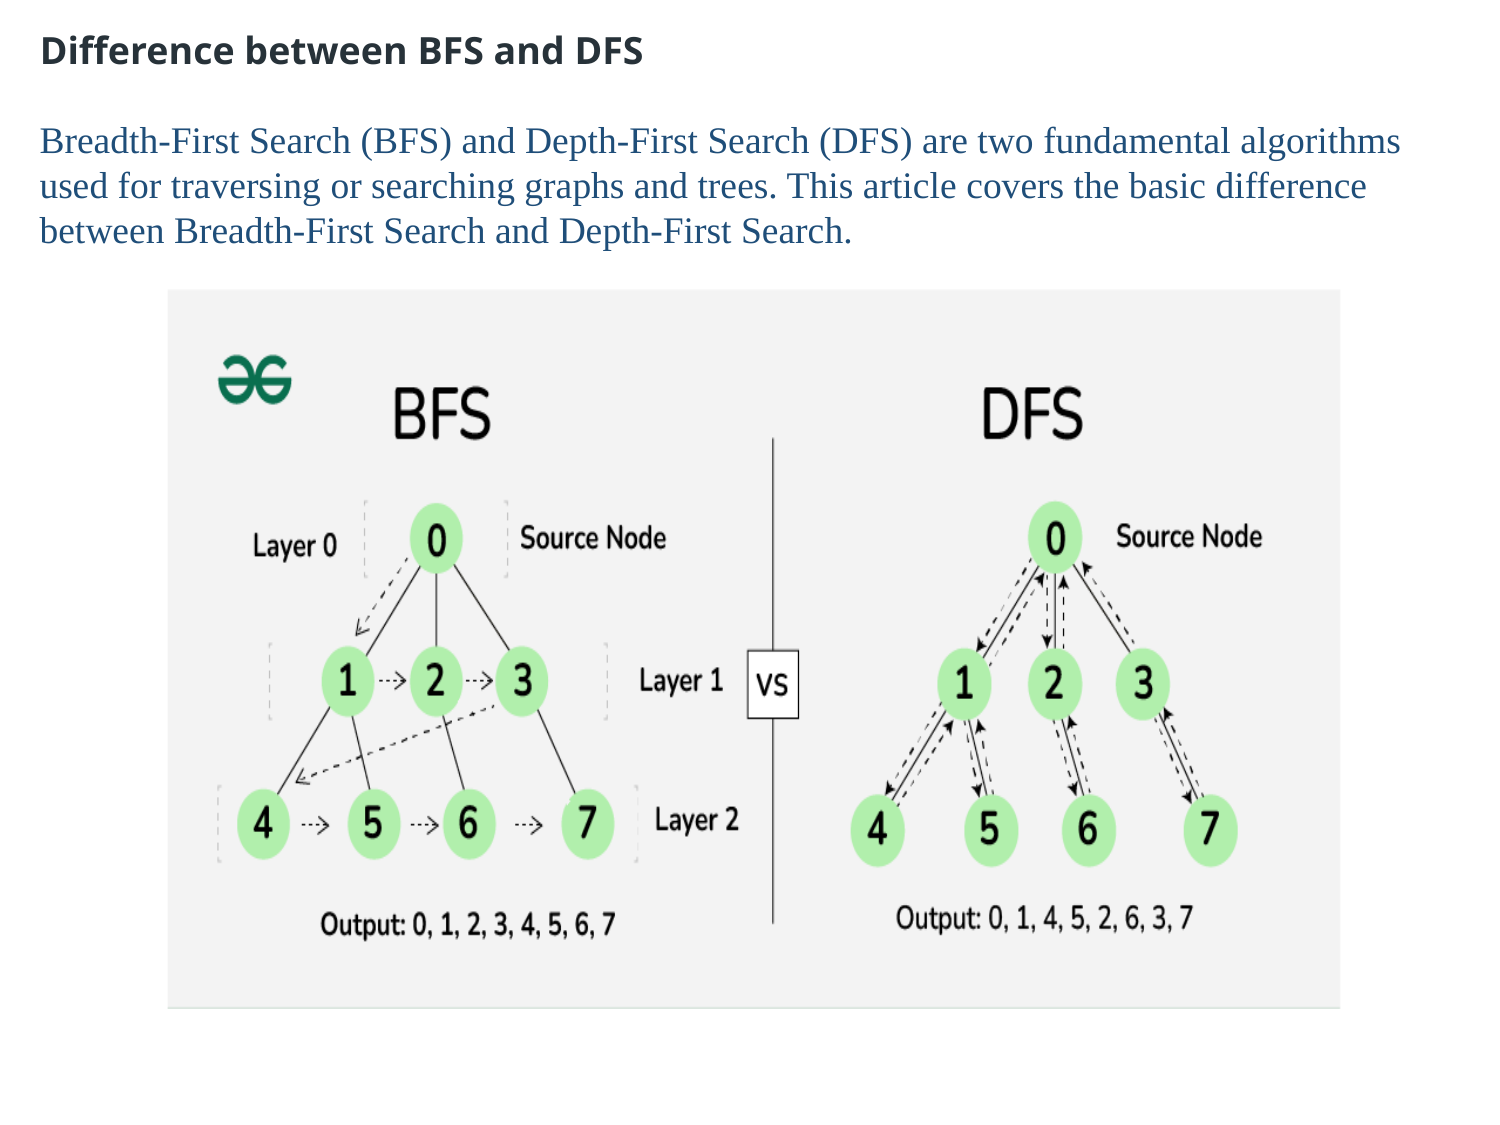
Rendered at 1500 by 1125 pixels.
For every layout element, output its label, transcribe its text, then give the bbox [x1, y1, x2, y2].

picture [167, 289, 1341, 1009]
text_box Breadth-First Search (BFS) and Depth-First Search (DFS) are two fundamental algorithms used for traversing or searching graphs and trees. This article covers the basic difference between Breadth-First Search and Depth-First Search. [24, 109, 1484, 259]
text_box Difference between BFS and DFS [24, 19, 776, 80]
